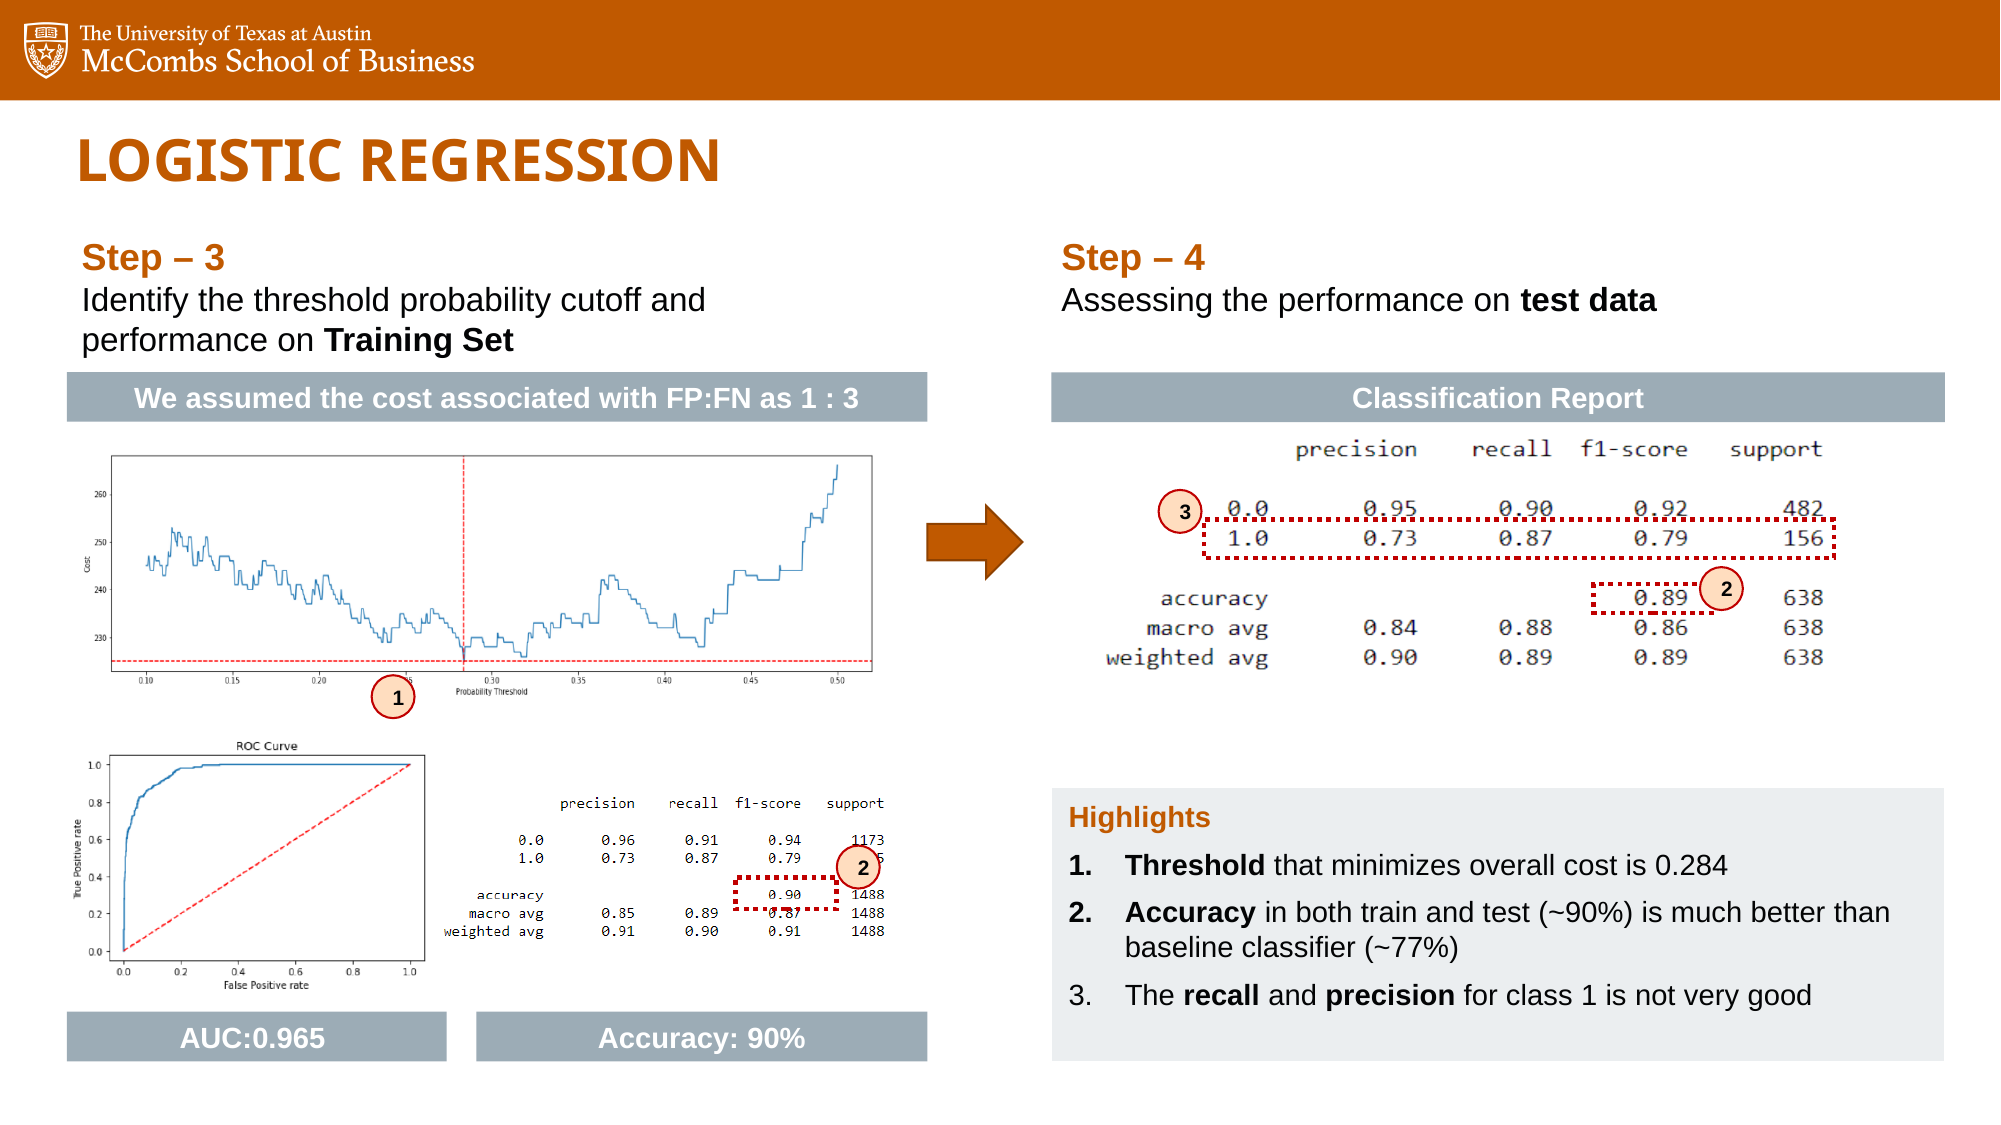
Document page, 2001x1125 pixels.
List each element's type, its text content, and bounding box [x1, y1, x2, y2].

picture [54, 733, 946, 995]
text_box AUC:0.965 [66, 1011, 447, 1062]
text_box Step – 3 Identify the threshold probability cutoff and performance on Training Set [66, 226, 894, 366]
picture [79, 446, 879, 703]
text_box 1 [371, 703, 415, 720]
text_box Classification Report [1051, 372, 1945, 423]
text_box Step – 4 Assessing the performance on test data [1046, 226, 1941, 371]
text_box LOGISTIC REGRESSION [60, 123, 1221, 368]
text_box We assumed the cost associated with FP:FN as 1 : 3 [66, 372, 928, 422]
text_box [926, 503, 1024, 581]
picture [1036, 427, 1920, 695]
text_box Accuracy: 90% [476, 1011, 928, 1062]
picture [24, 22, 474, 79]
text_box Highlights Threshold that minimizes overall cost is 0.284 Accuracy in both train and test (~90%) is much better than baseline classifier (~77%) The recall and precision for class 1 is not very good [1050, 786, 1945, 1063]
